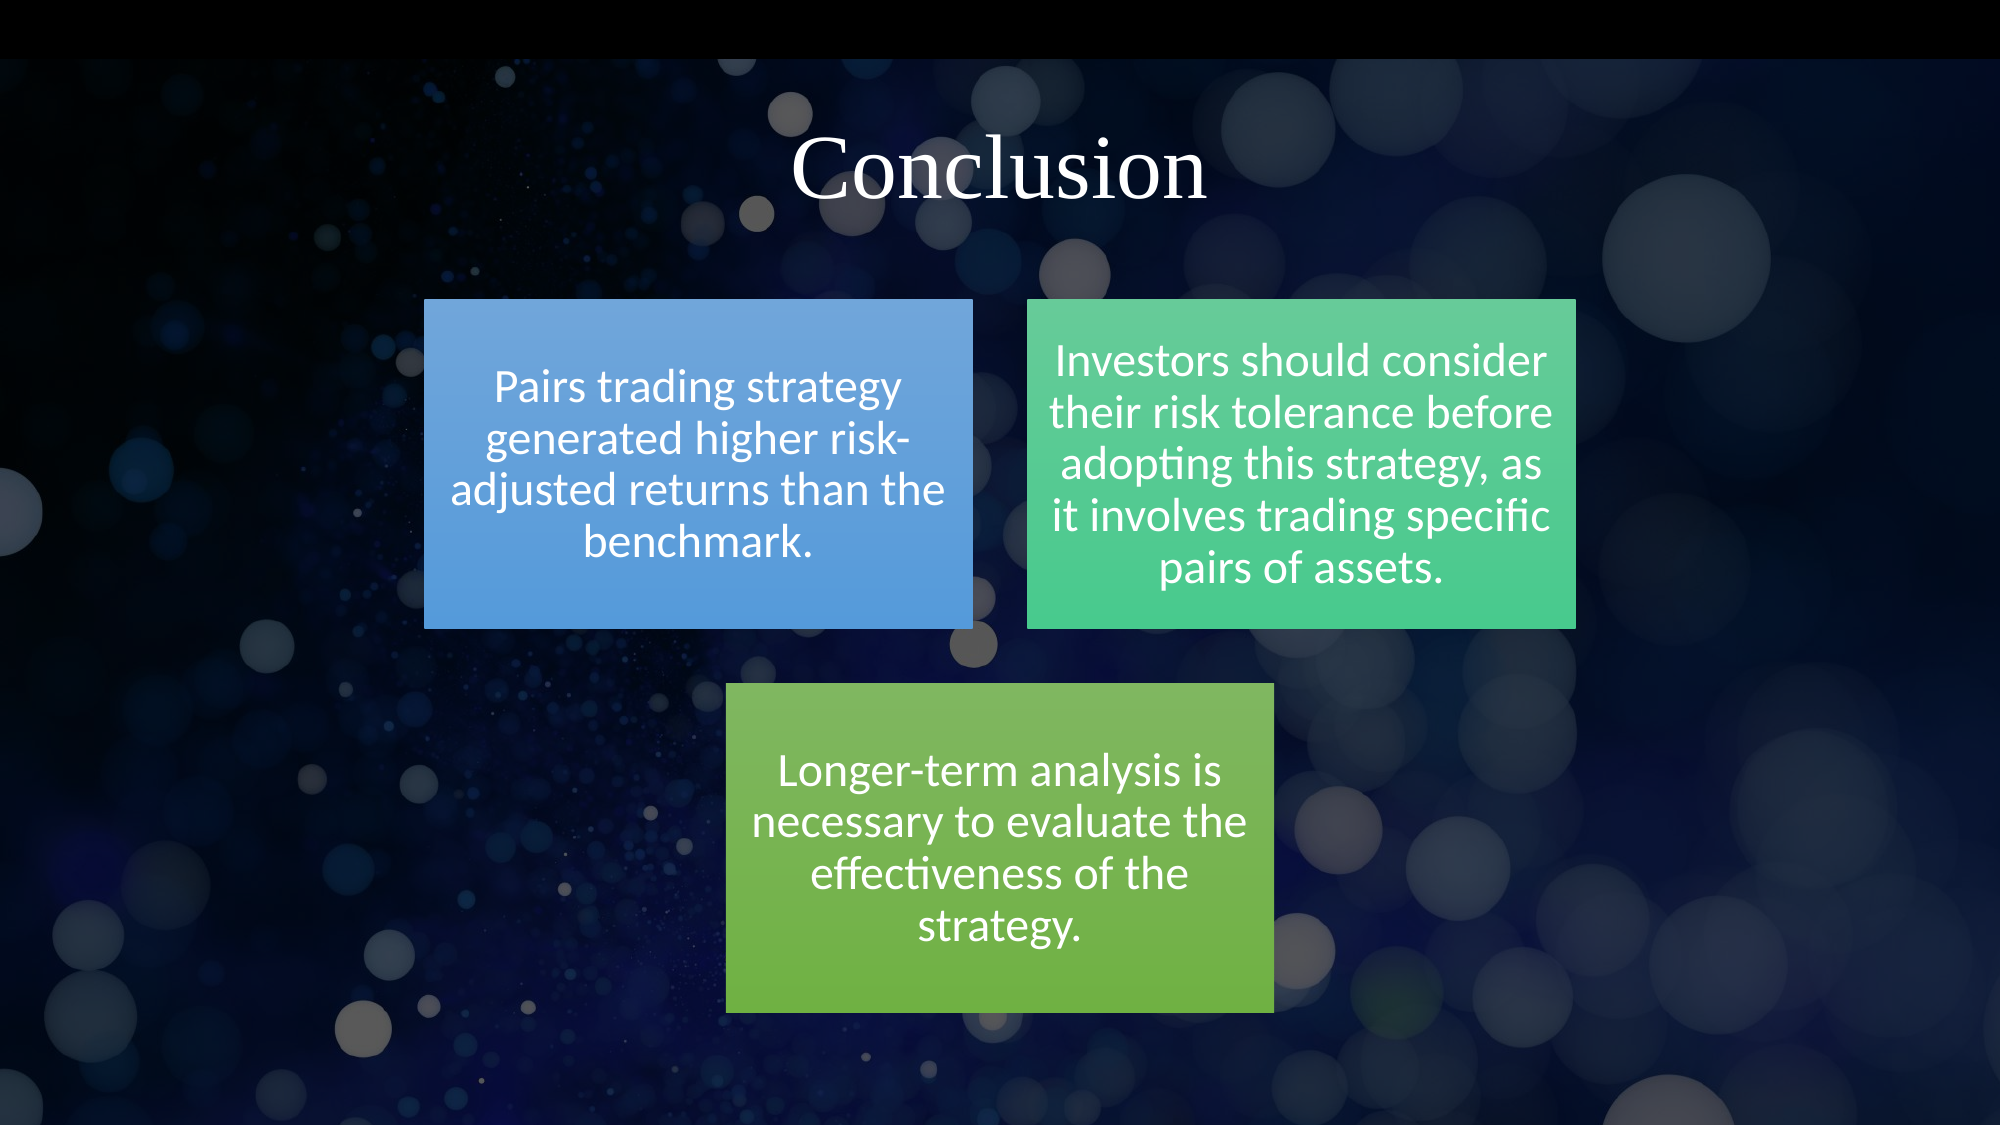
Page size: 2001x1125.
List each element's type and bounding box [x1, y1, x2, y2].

text_box [0, 0, 2000, 59]
list [137, 299, 1863, 1014]
picture [0, 59, 2000, 1125]
